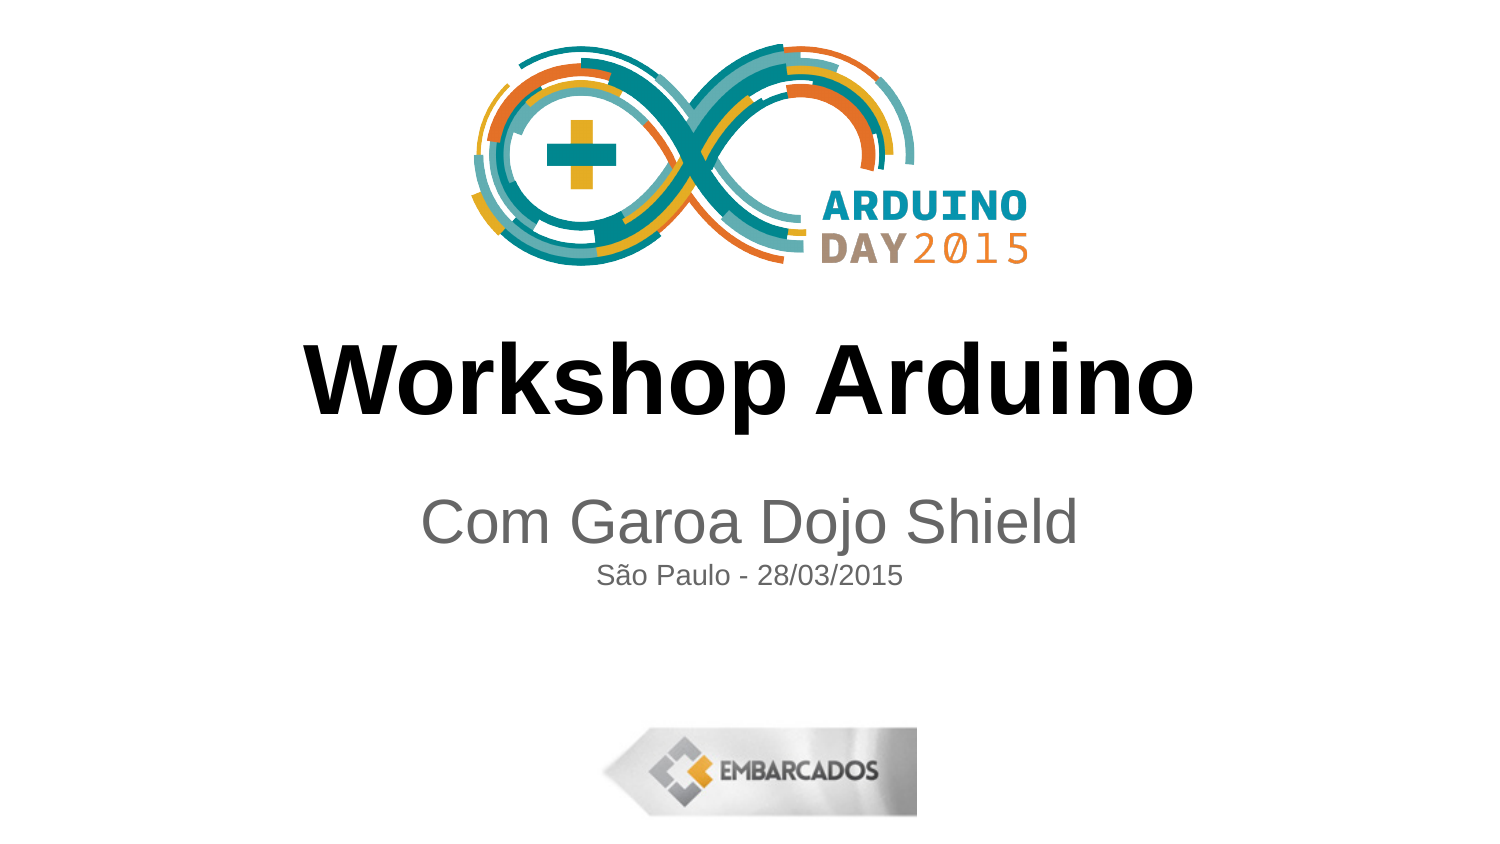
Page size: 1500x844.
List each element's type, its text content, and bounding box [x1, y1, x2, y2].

subtitle Com Garoa Dojo Shield São Paulo - 28/03/2015 [112, 465, 1388, 595]
picture [471, 44, 1029, 277]
picture [582, 718, 917, 832]
title Workshop Arduino [112, 259, 1388, 450]
